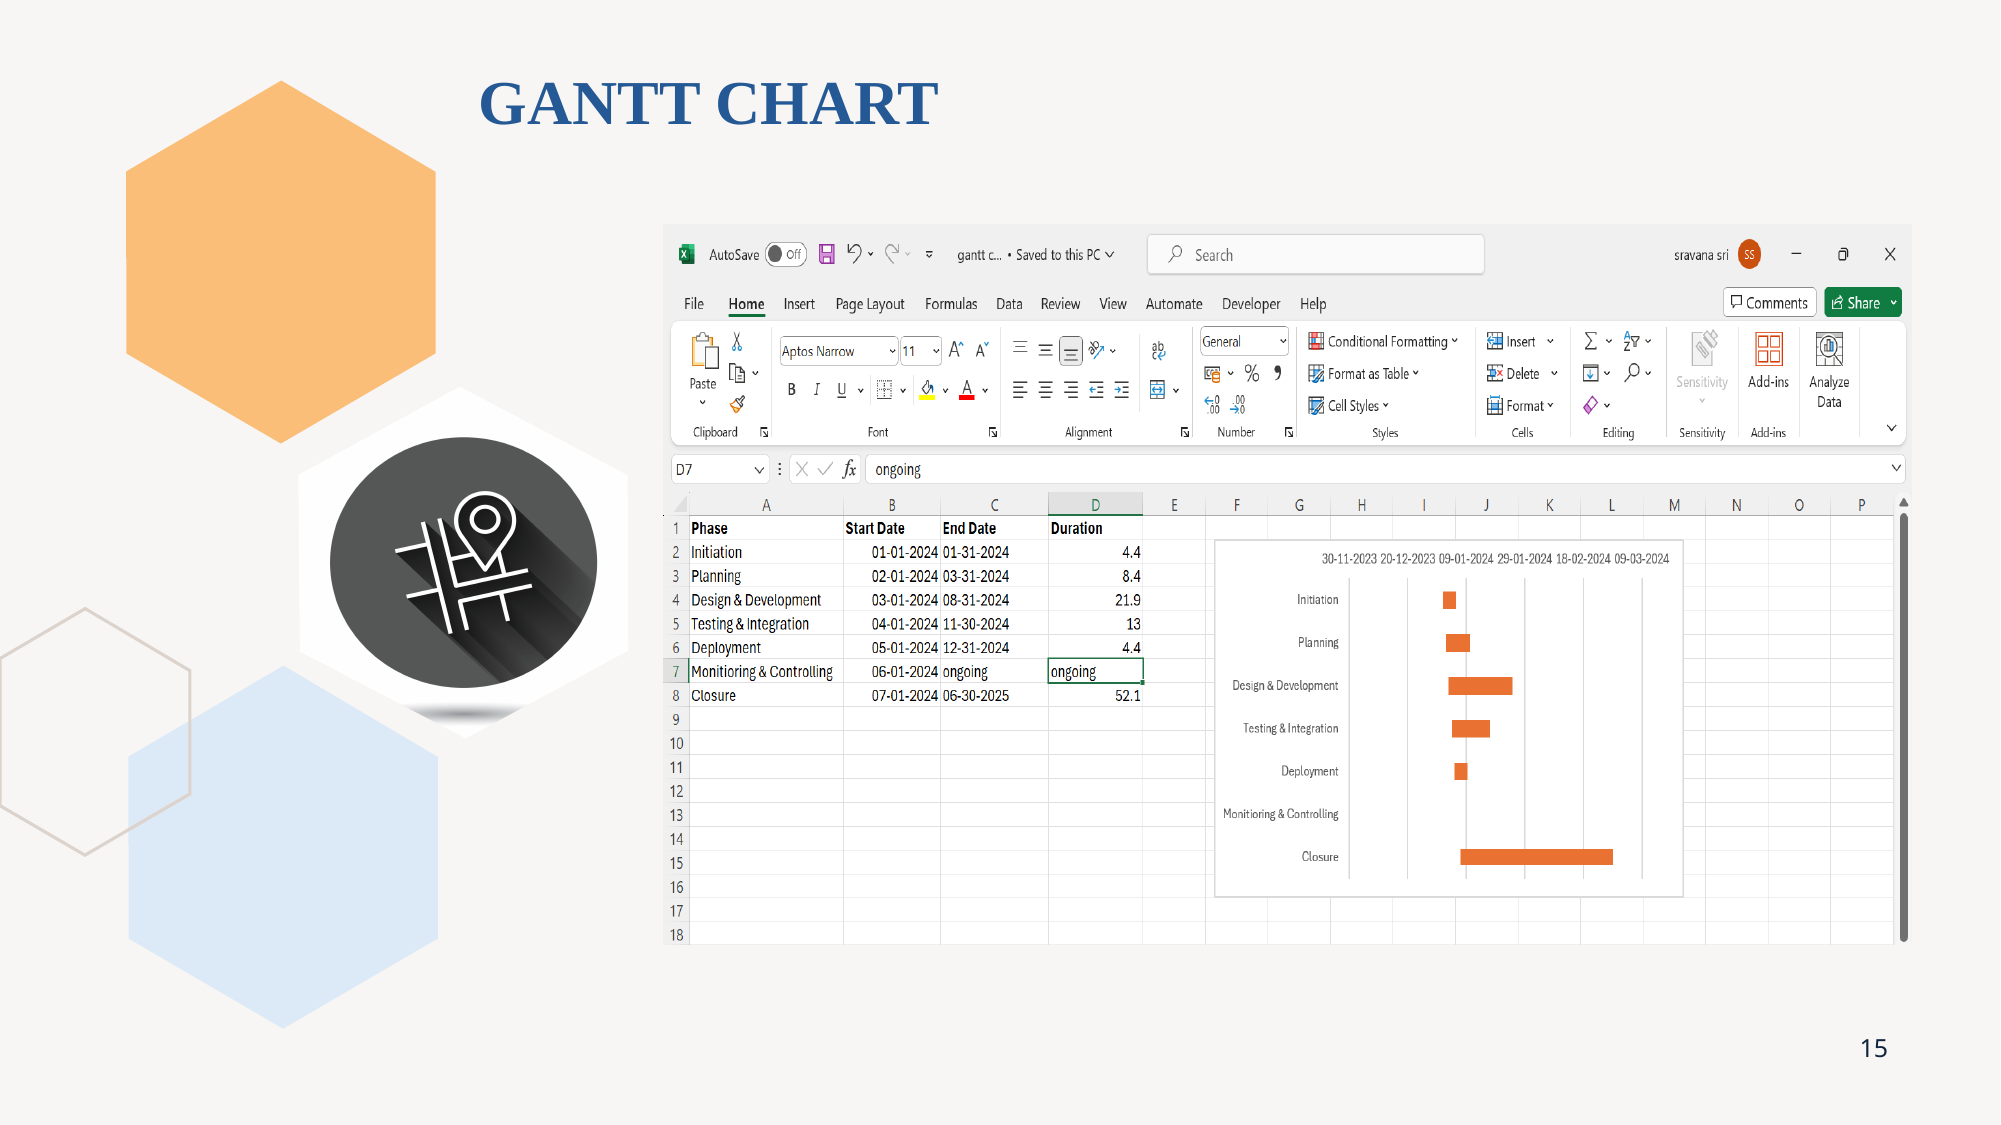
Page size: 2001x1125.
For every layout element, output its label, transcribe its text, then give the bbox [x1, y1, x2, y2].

picture [298, 386, 629, 739]
text_box GANTT CHART [463, 54, 955, 145]
picture [663, 224, 1912, 945]
slide_number 15 [1836, 1020, 1912, 1080]
